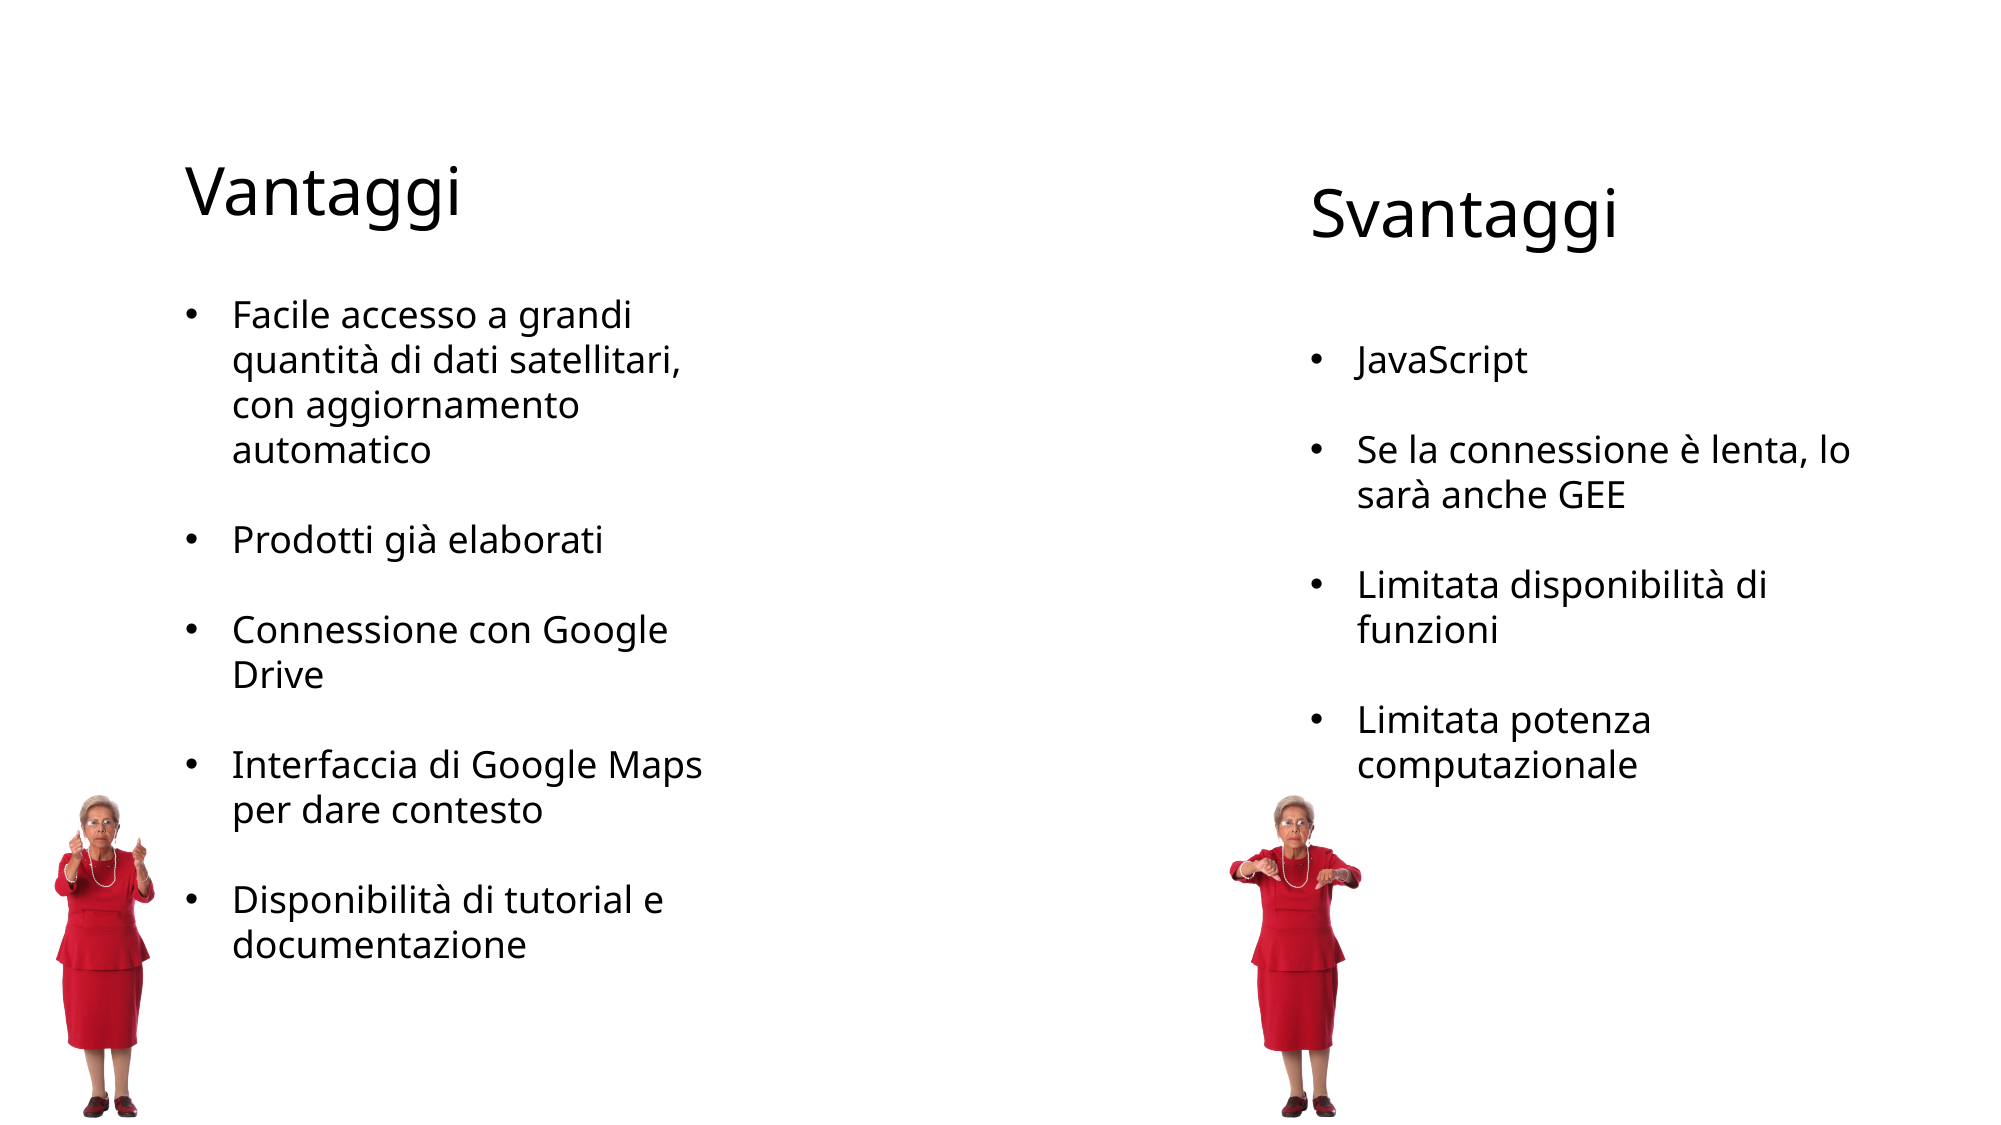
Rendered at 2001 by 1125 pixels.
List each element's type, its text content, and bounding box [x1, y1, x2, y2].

picture [53, 792, 155, 1119]
picture [1228, 792, 1362, 1119]
text_box JavaScript Se la connessione è lenta, lo sarà anche GEE Limitata disponibilità di funzioni Limitata potenza computazionale [1295, 283, 1871, 884]
text_box Facile accesso a grandi quantità di dati satellitari, con aggiornamento automatico Prodotti già elaborati Connessione con Google Drive Interfaccia di Google Maps per dare contesto Disponibilità di tutorial e documentazione [170, 283, 746, 974]
text_box Svantaggi [1295, 163, 1941, 259]
text_box Vantaggi [170, 141, 816, 237]
